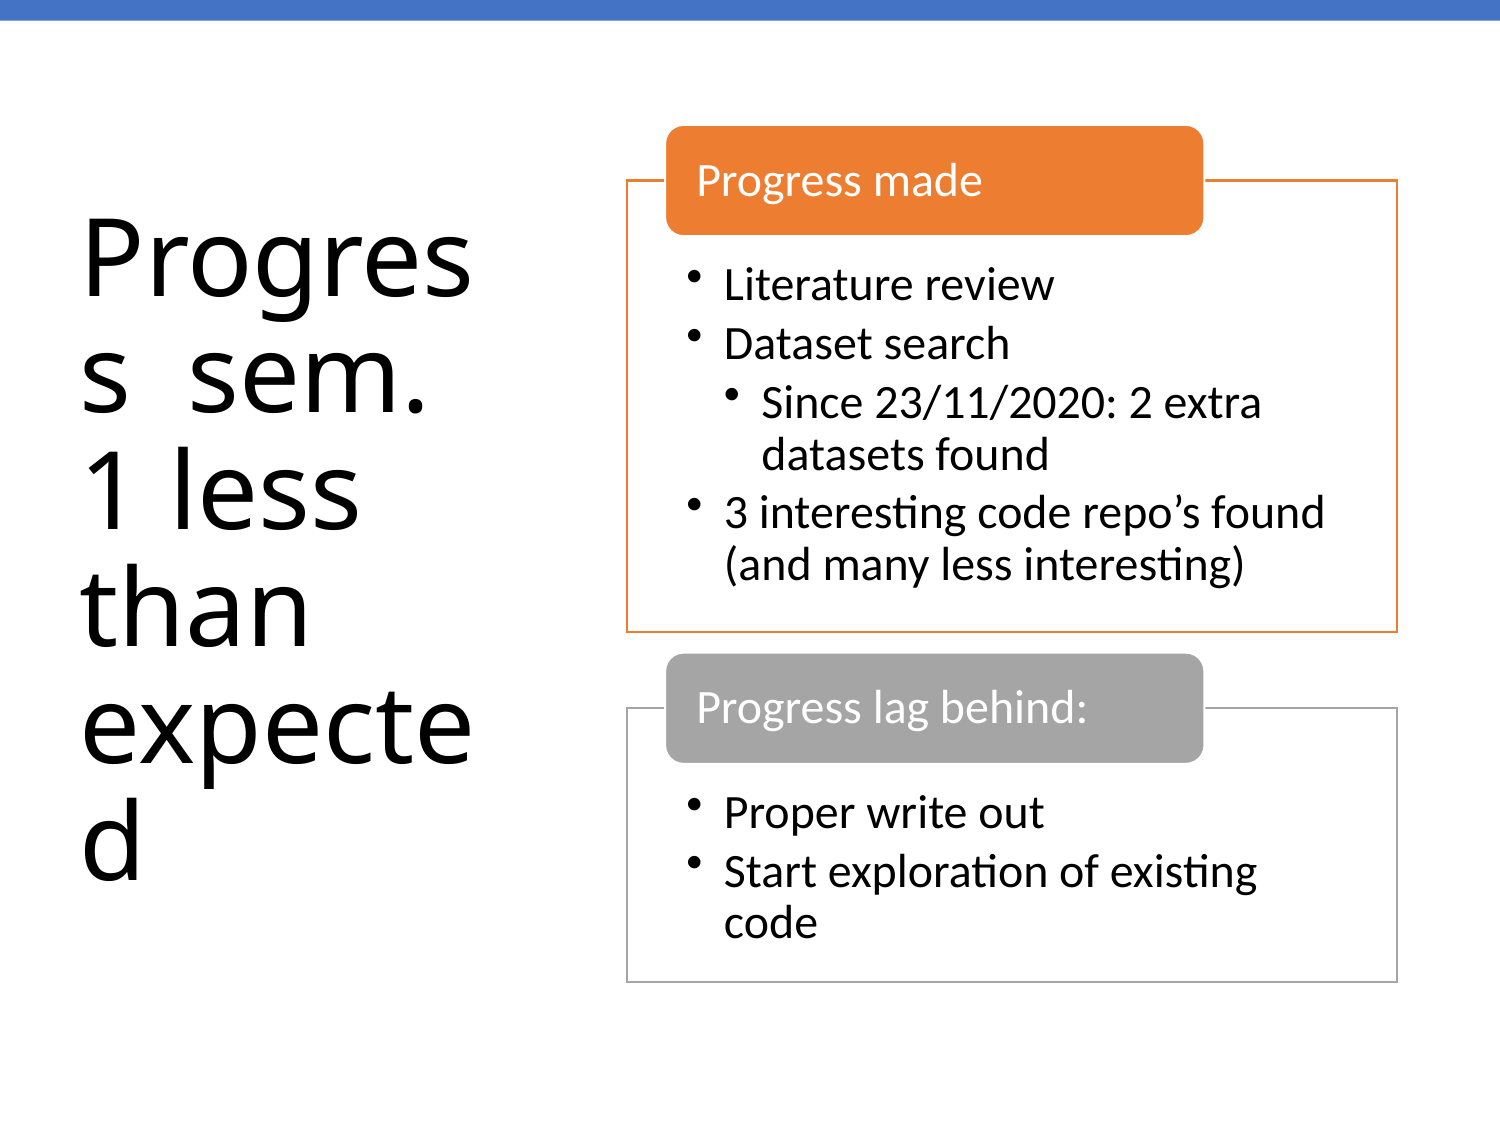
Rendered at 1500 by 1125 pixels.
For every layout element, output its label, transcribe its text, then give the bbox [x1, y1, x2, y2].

text_box [0, 0, 1500, 21]
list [626, 101, 1398, 1005]
title Progress sem. 1 less than expected [64, 101, 534, 1005]
